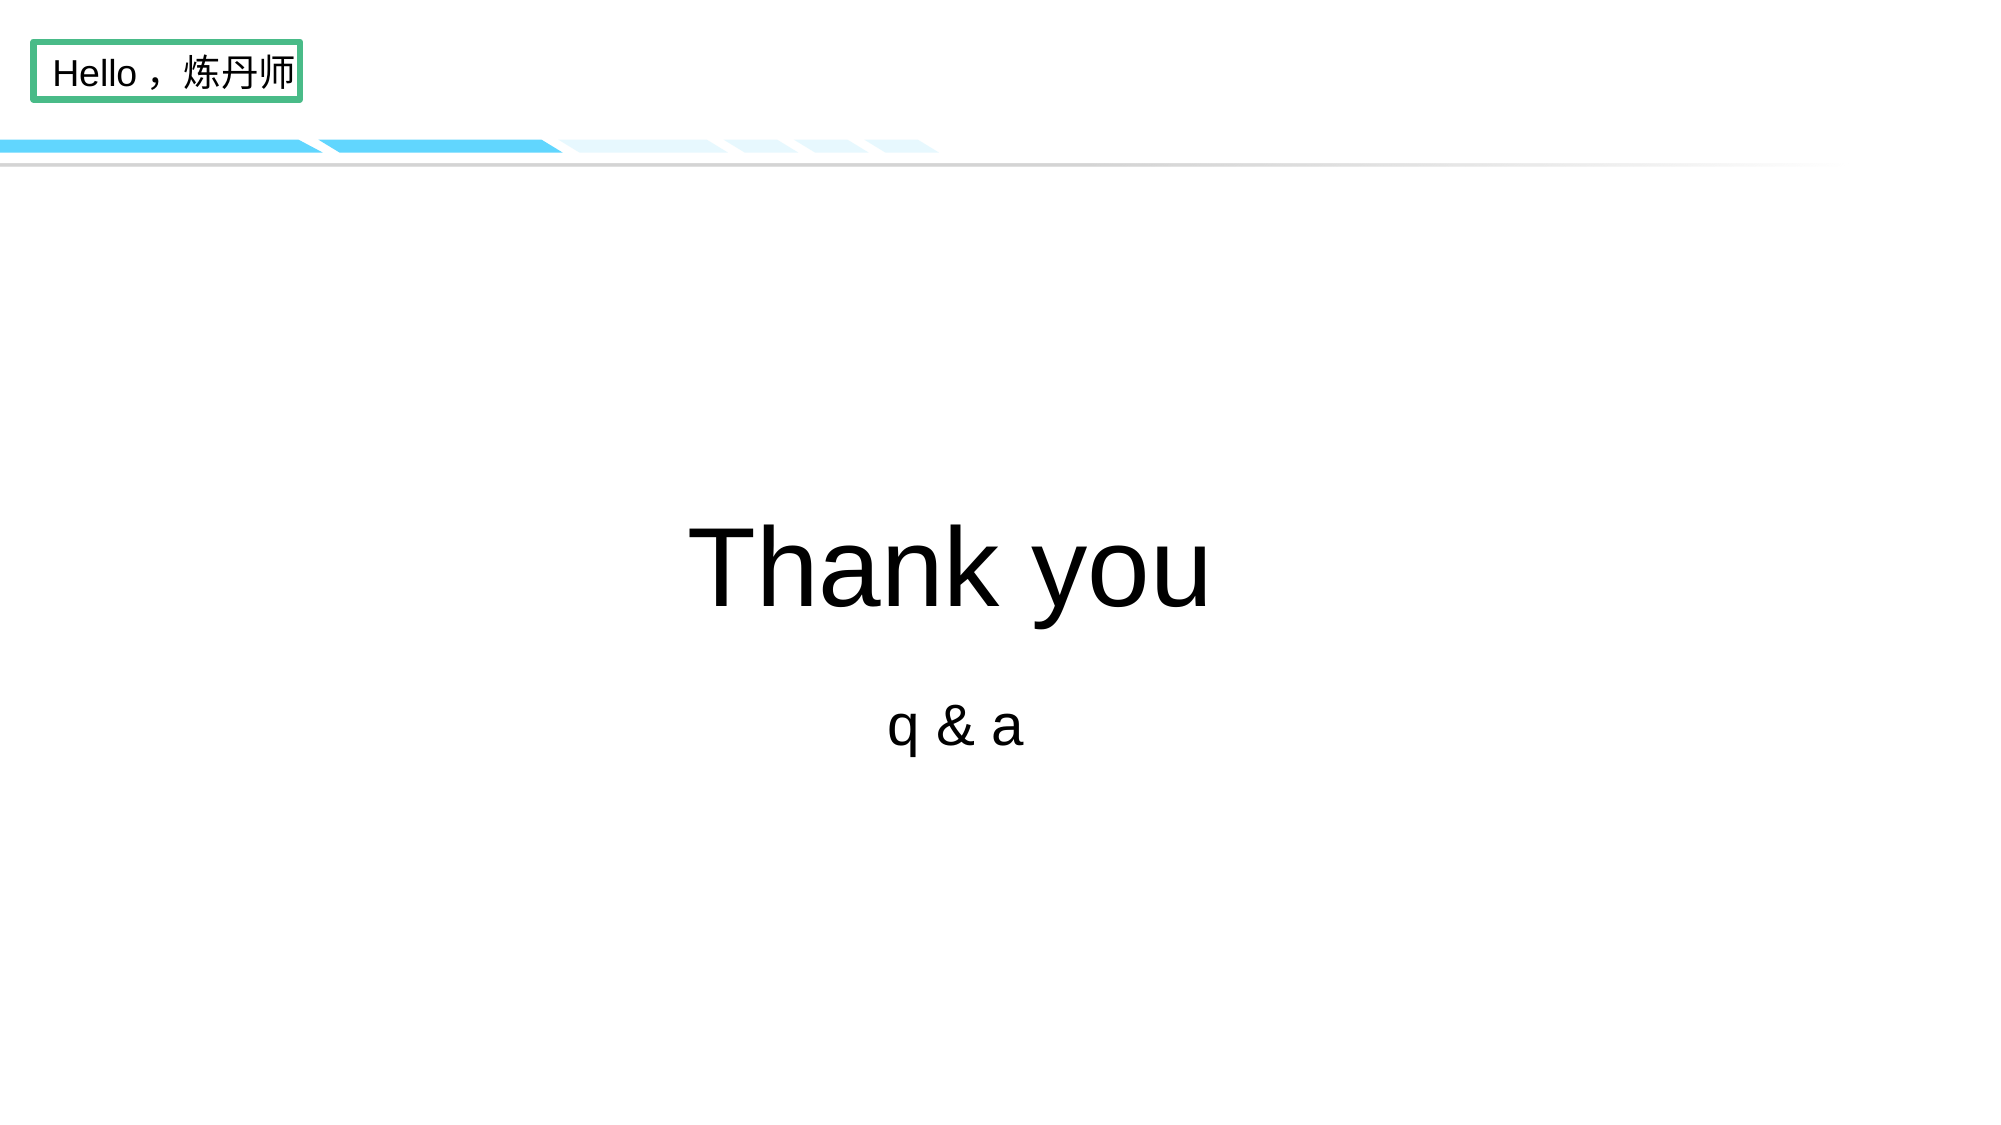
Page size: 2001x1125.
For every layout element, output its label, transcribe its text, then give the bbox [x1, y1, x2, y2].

subtitle q & a [887, 687, 1528, 759]
title Thank you [687, 494, 1838, 631]
picture [0, 163, 1851, 167]
